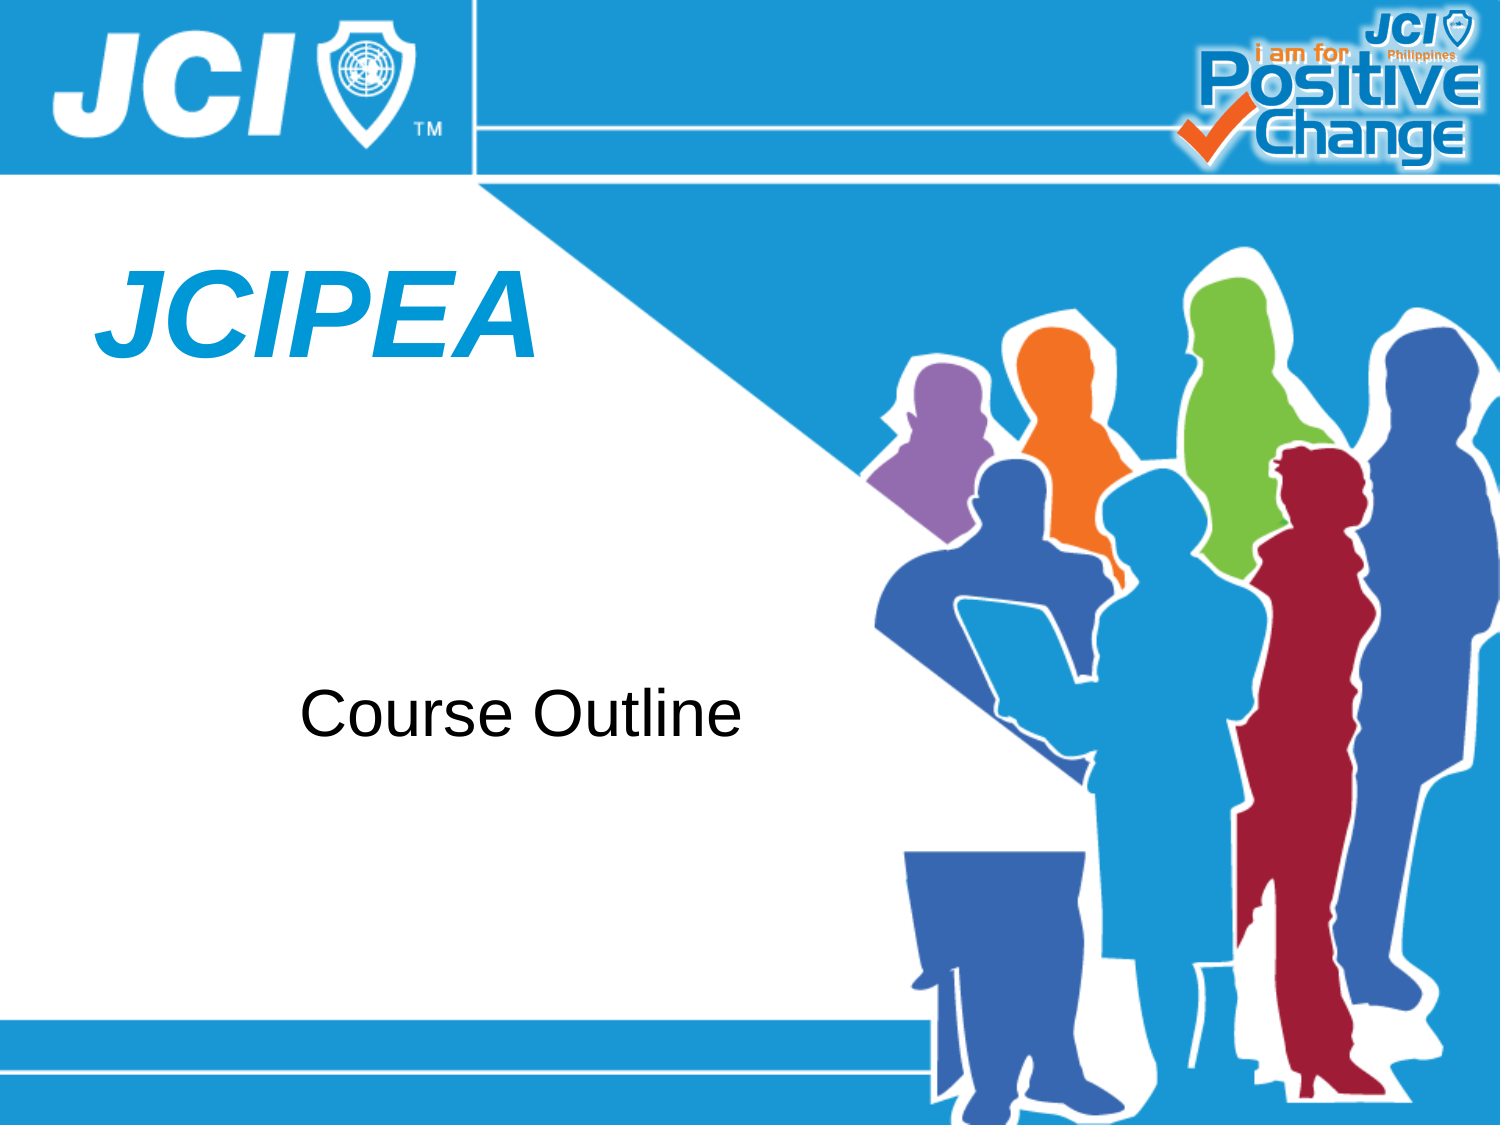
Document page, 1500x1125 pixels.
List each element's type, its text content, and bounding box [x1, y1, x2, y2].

title JCIPEA [0, 224, 713, 467]
subtitle Course Outline [0, 662, 1047, 888]
picture [0, 0, 1500, 1125]
